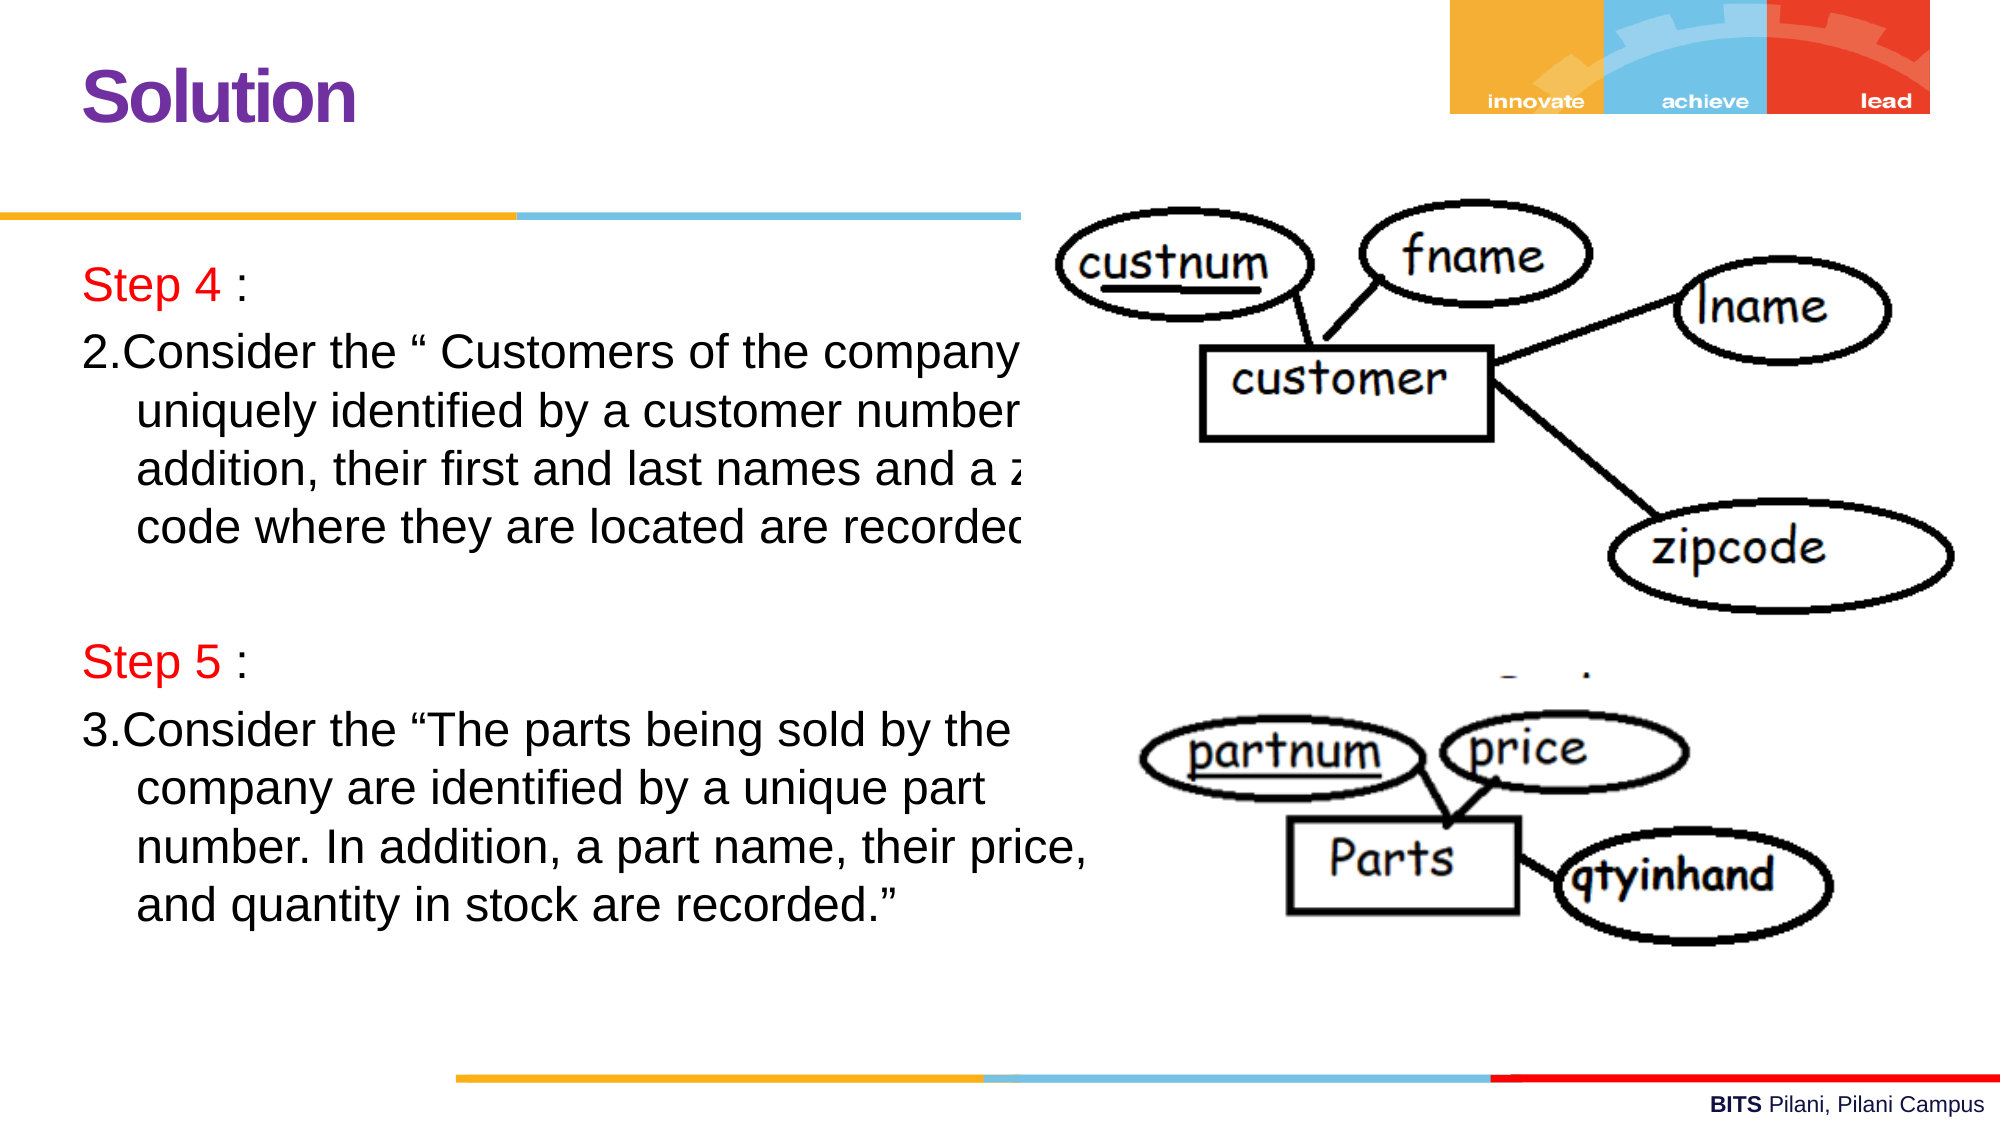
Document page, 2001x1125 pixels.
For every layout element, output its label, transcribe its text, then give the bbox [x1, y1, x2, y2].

list Step 4 : 2.Consider the “ Customers of the company are uniquely identified by a customer number. In addition, their first and last names and a zip code where they are located are recorded.” Step 5 : 3.Consider the “The parts being sold by the company are identified by a unique part number. In addition, a part name, their price, and quantity in stock are recorded.” [66, 245, 1130, 988]
picture [1449, 0, 1930, 114]
picture [1106, 671, 1840, 1019]
list Solution [66, 81, 805, 194]
picture [1021, 160, 1980, 637]
